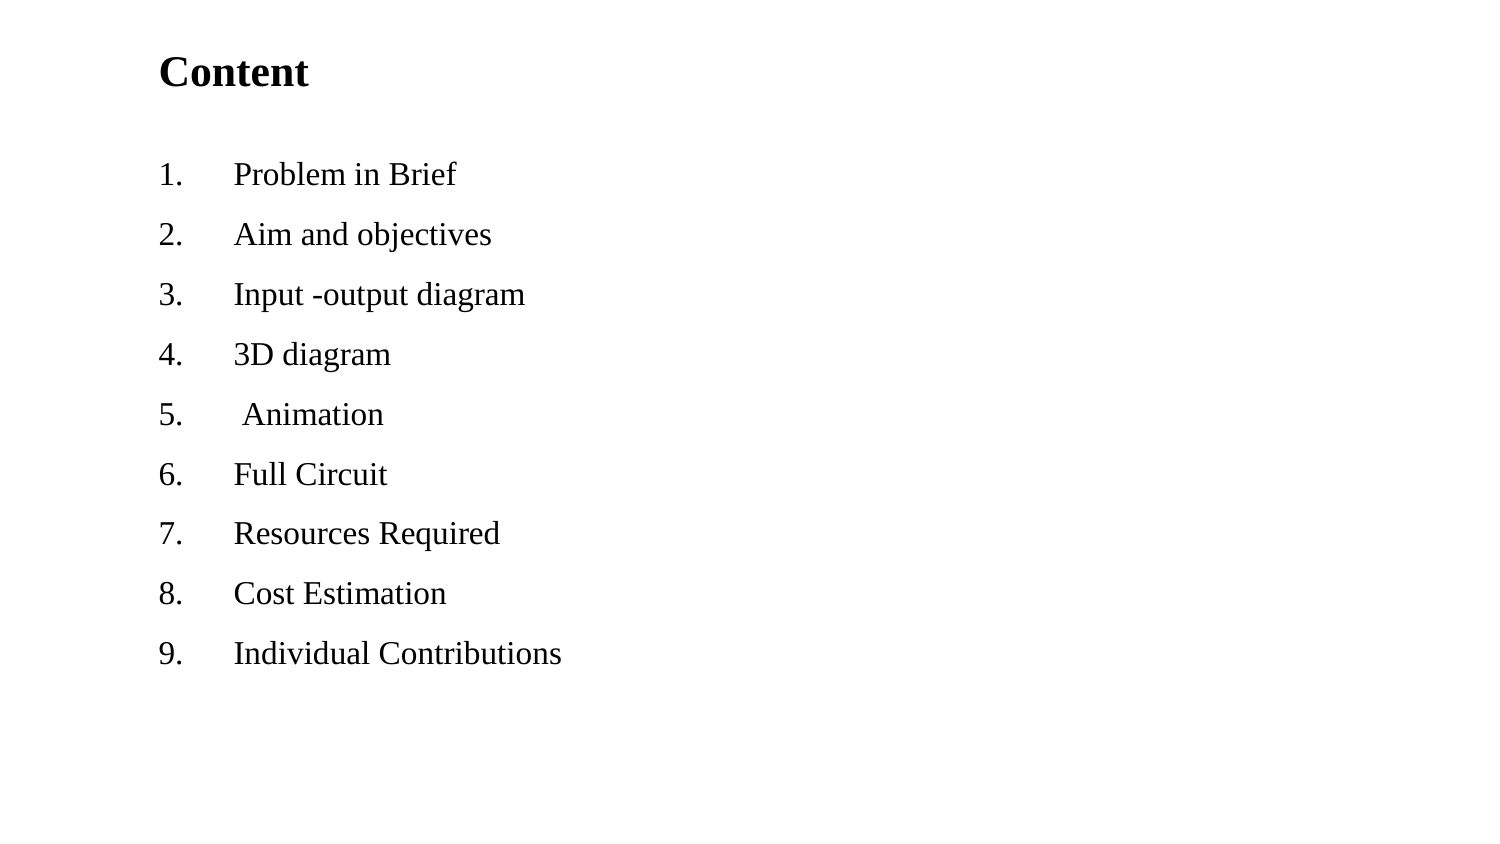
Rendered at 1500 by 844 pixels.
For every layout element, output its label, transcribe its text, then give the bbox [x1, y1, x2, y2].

list Content Problem in Brief Aim and objectives Input -output diagram 3D diagram Animation Full Circuit Resources Required Cost Estimation Individual Contributions [119, 34, 1381, 712]
